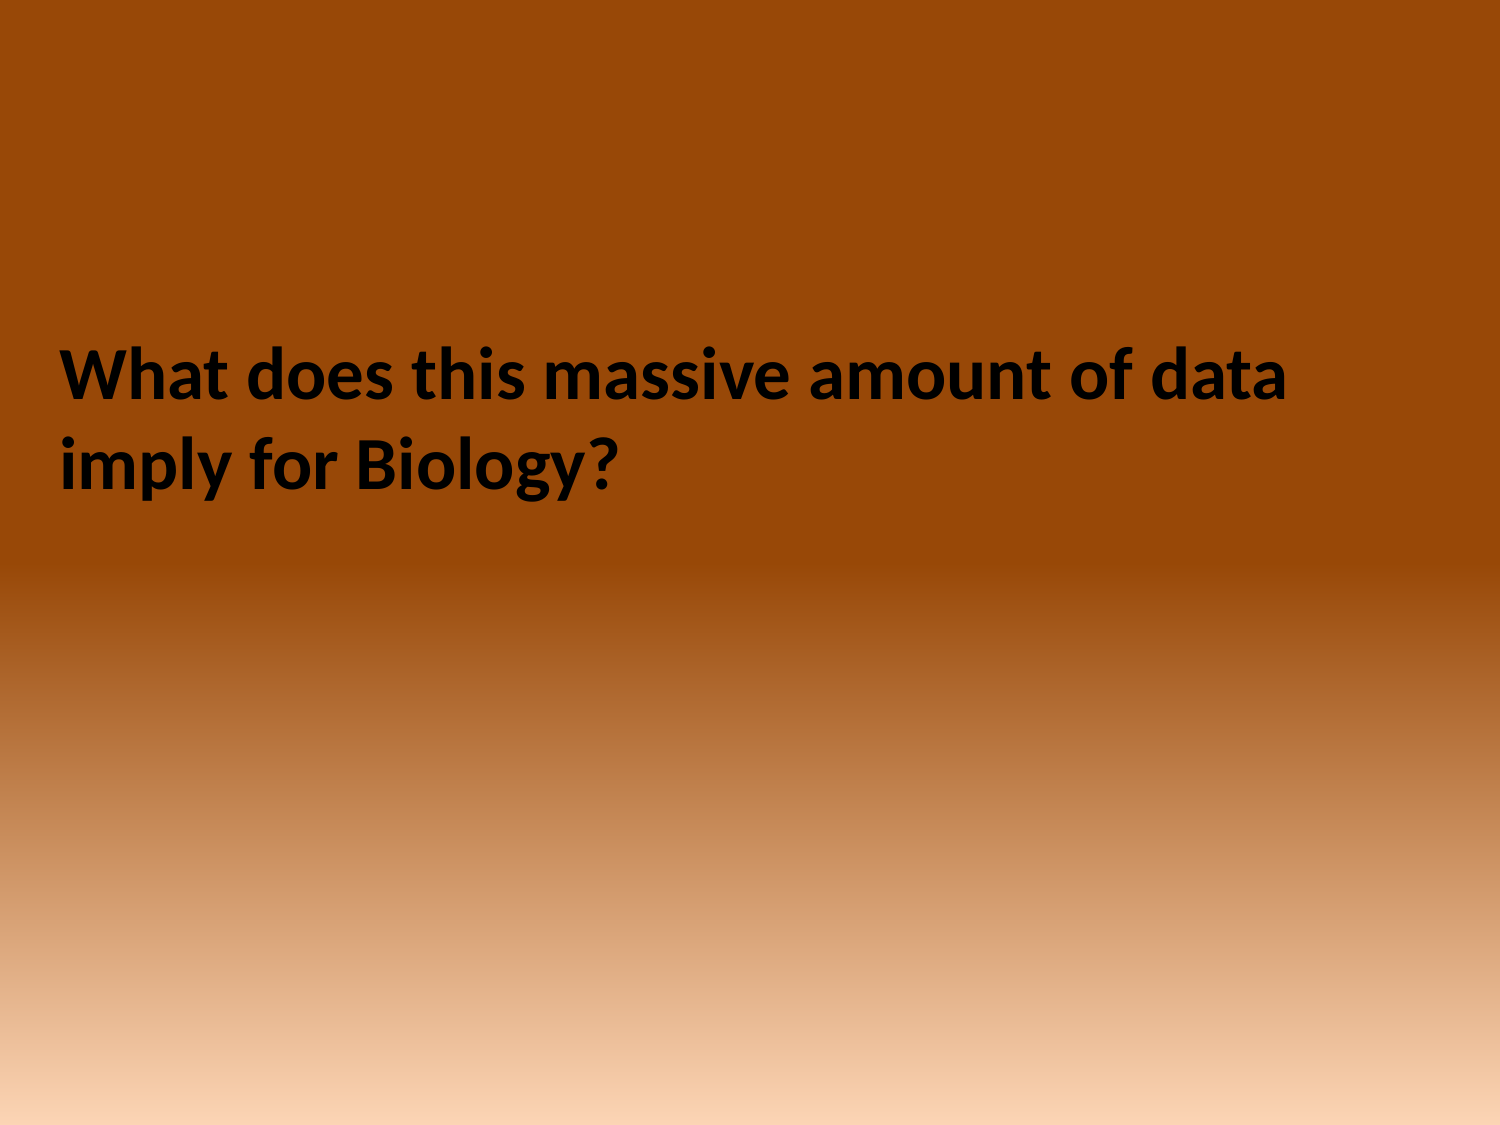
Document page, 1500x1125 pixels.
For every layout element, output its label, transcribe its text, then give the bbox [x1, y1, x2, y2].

text_box What does this massive amount of data imply for Biology? [44, 317, 1460, 513]
